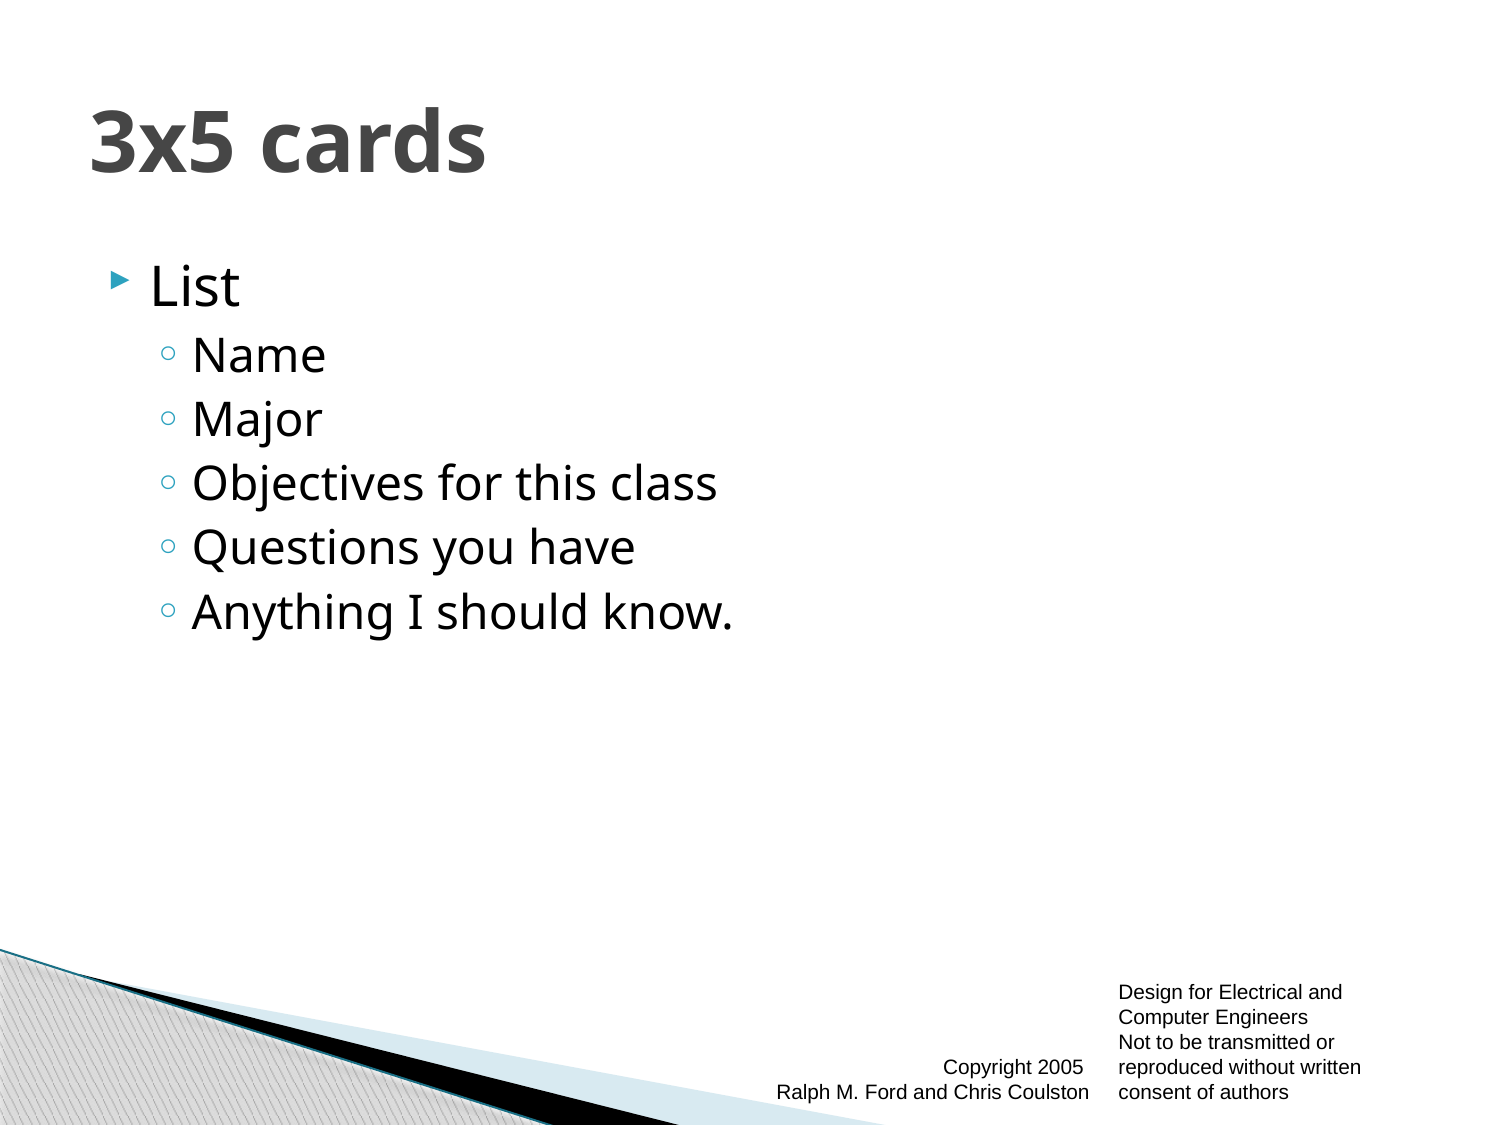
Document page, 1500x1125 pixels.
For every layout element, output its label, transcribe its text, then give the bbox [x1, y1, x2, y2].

title 3x5 cards [75, 45, 1425, 233]
slide_number Design for Electrical and Computer Engineers Not to be transmitted or reproduced without written consent of authors [1105, 1051, 1419, 1112]
footer Copyright 2005 Ralph M. Ford and Chris Coulston [718, 1051, 1105, 1112]
list List Name Major Objectives for this class Questions you have Anything I should know. [75, 243, 1425, 986]
